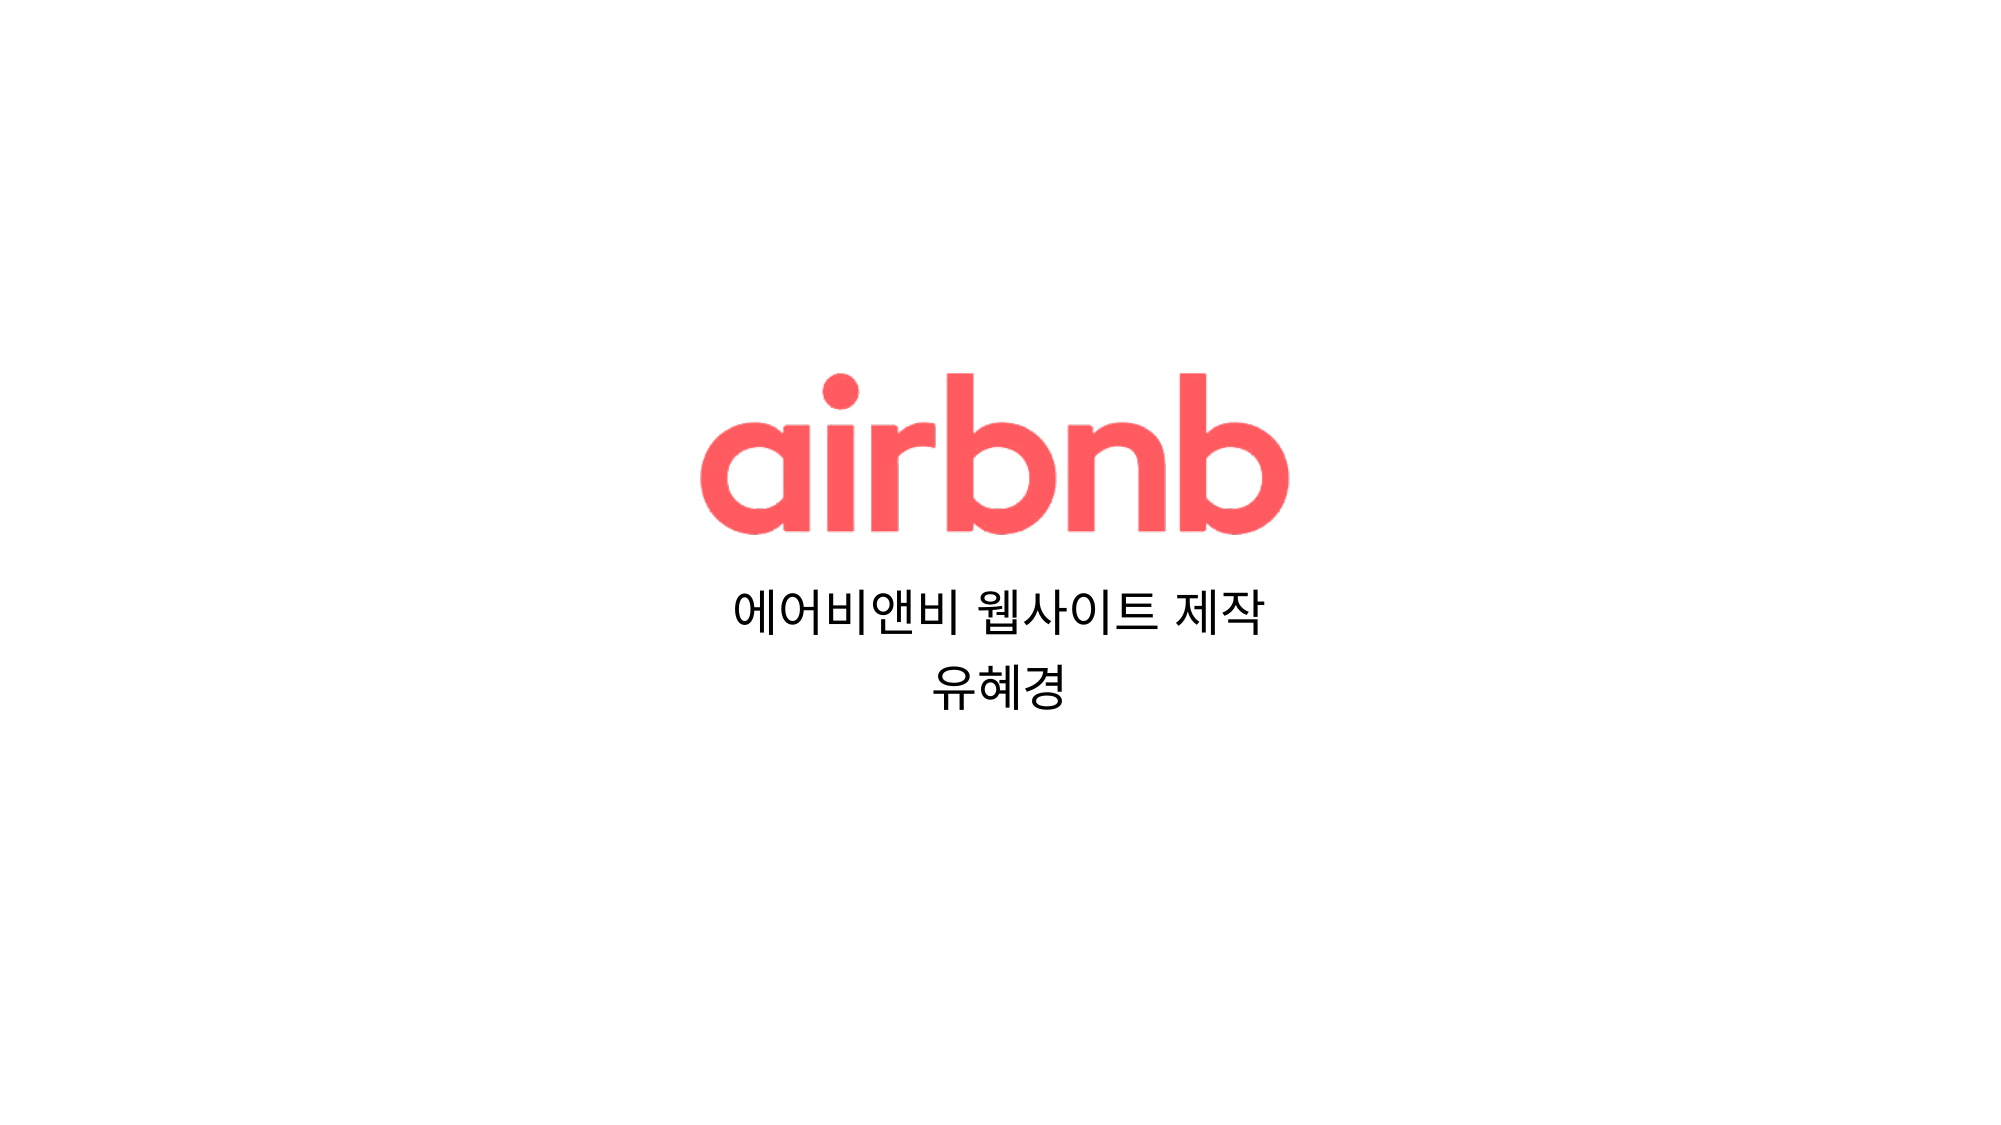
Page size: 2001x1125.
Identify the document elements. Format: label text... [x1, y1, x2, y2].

subtitle 에어비앤비 웹사이트 제작 유혜경 [249, 581, 1750, 853]
picture [656, 219, 1344, 694]
